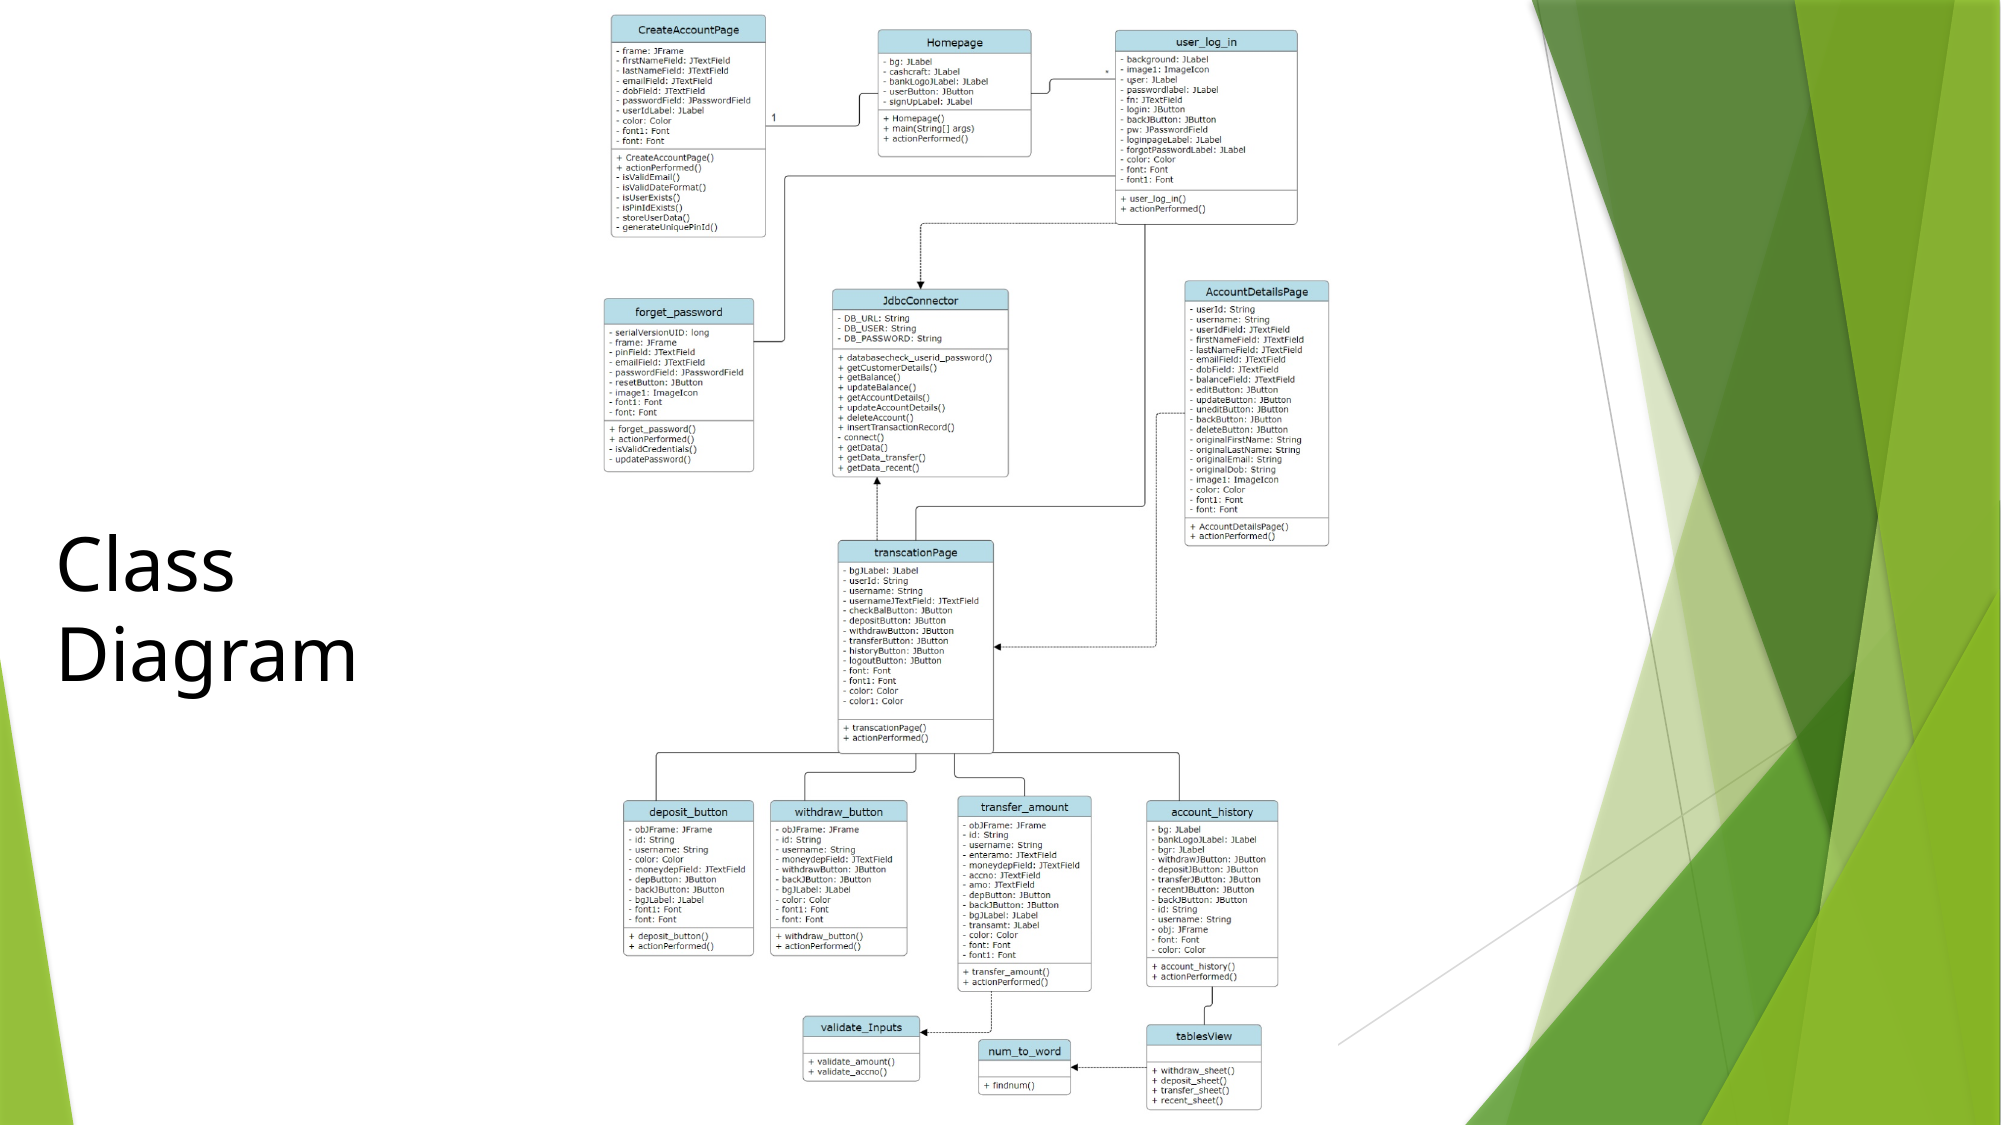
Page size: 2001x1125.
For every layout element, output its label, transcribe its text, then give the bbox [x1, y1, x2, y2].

text_box Class Diagram [41, 509, 520, 705]
picture [587, 0, 1339, 1125]
